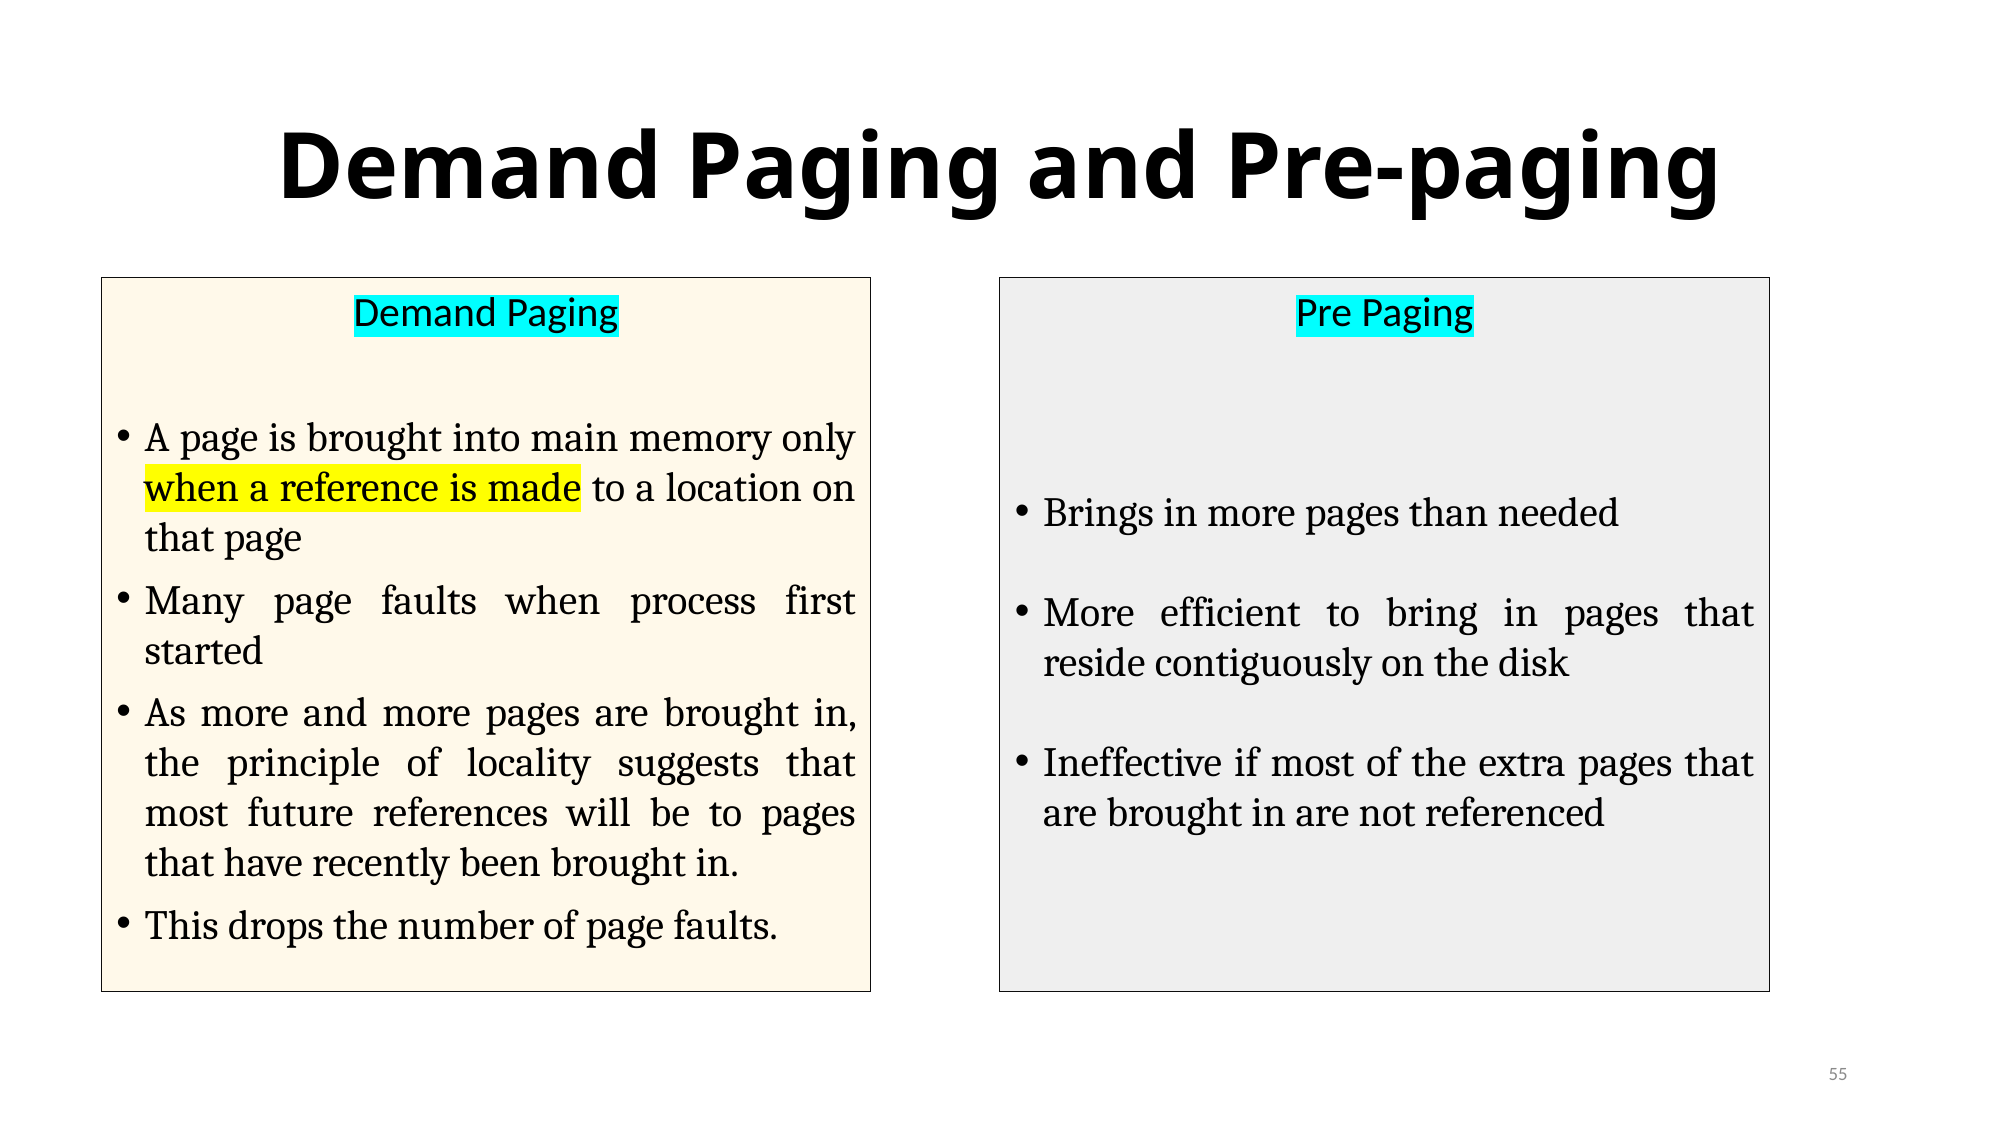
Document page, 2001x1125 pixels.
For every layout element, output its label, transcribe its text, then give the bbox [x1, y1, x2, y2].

text_box Pre Paging Brings in more pages than needed More efficient to bring in pages that reside contiguously on the disk Ineffective if most of the extra pages that are brought in are not referenced [999, 277, 1770, 992]
list Demand Paging A page is brought into main memory only when a reference is made to a location on that page Many page faults when process first started As more and more pages are brought in, the principle of locality suggests that most future references will be to pages that have recently been brought in. This drops the number of page faults. [101, 277, 871, 992]
slide_number 55 [1412, 1042, 1863, 1103]
title Demand Paging and Pre-paging [137, 59, 1863, 278]
